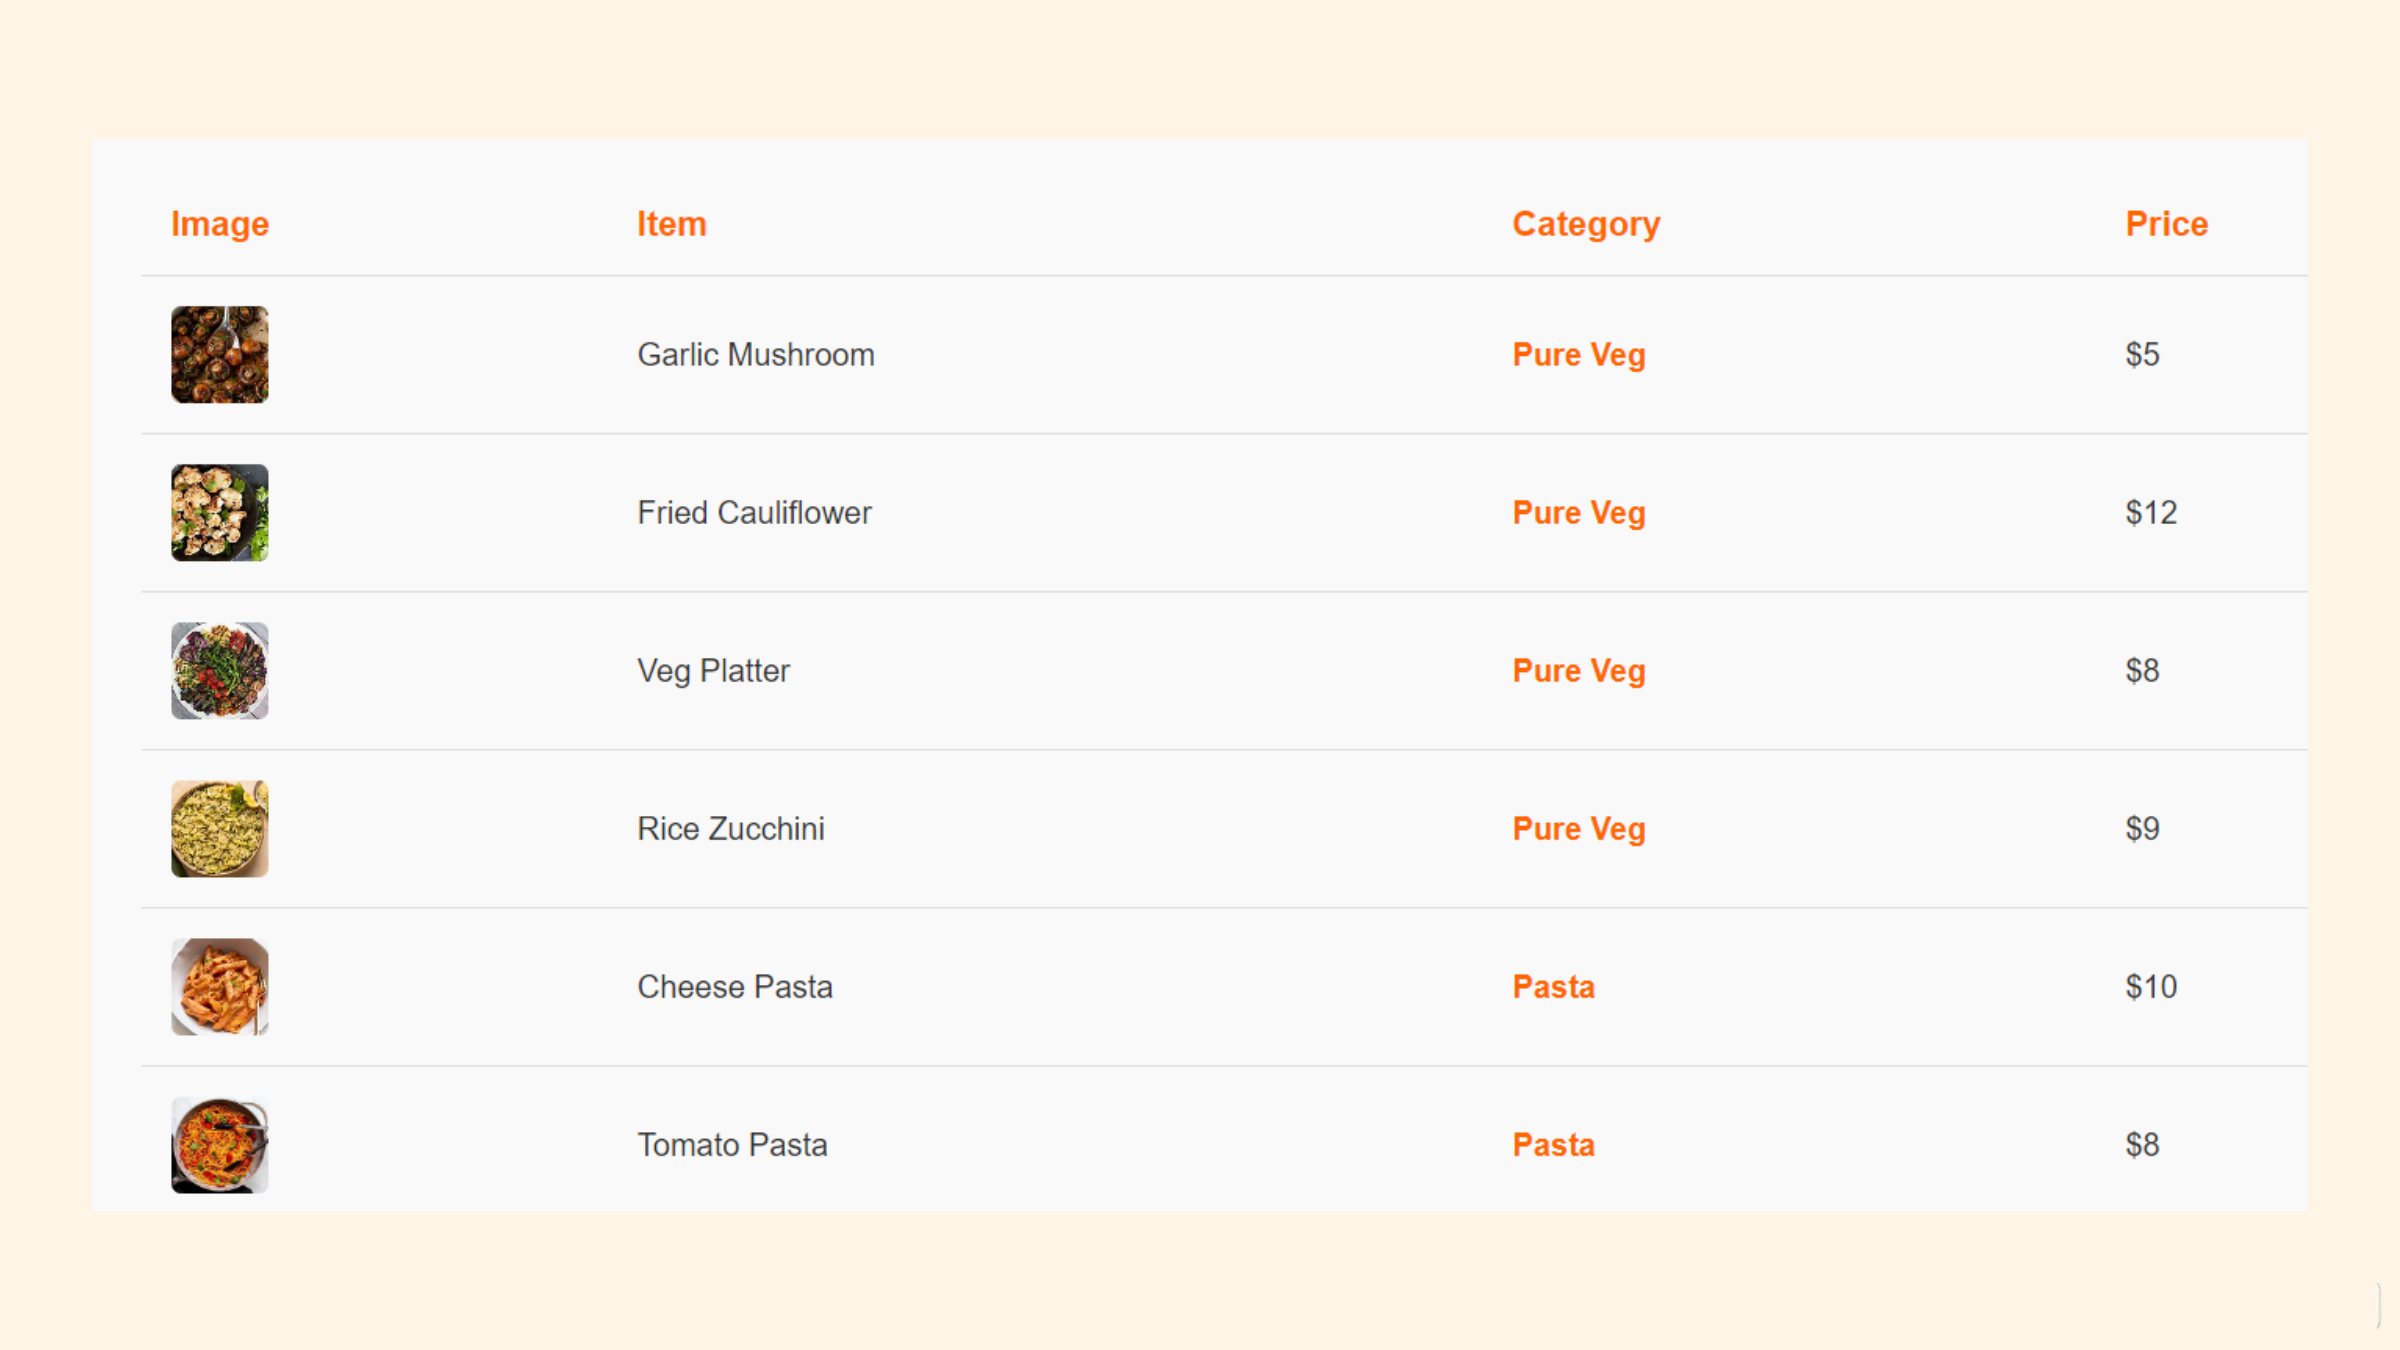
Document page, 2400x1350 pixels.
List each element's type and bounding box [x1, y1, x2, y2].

picture [92, 139, 2389, 1339]
